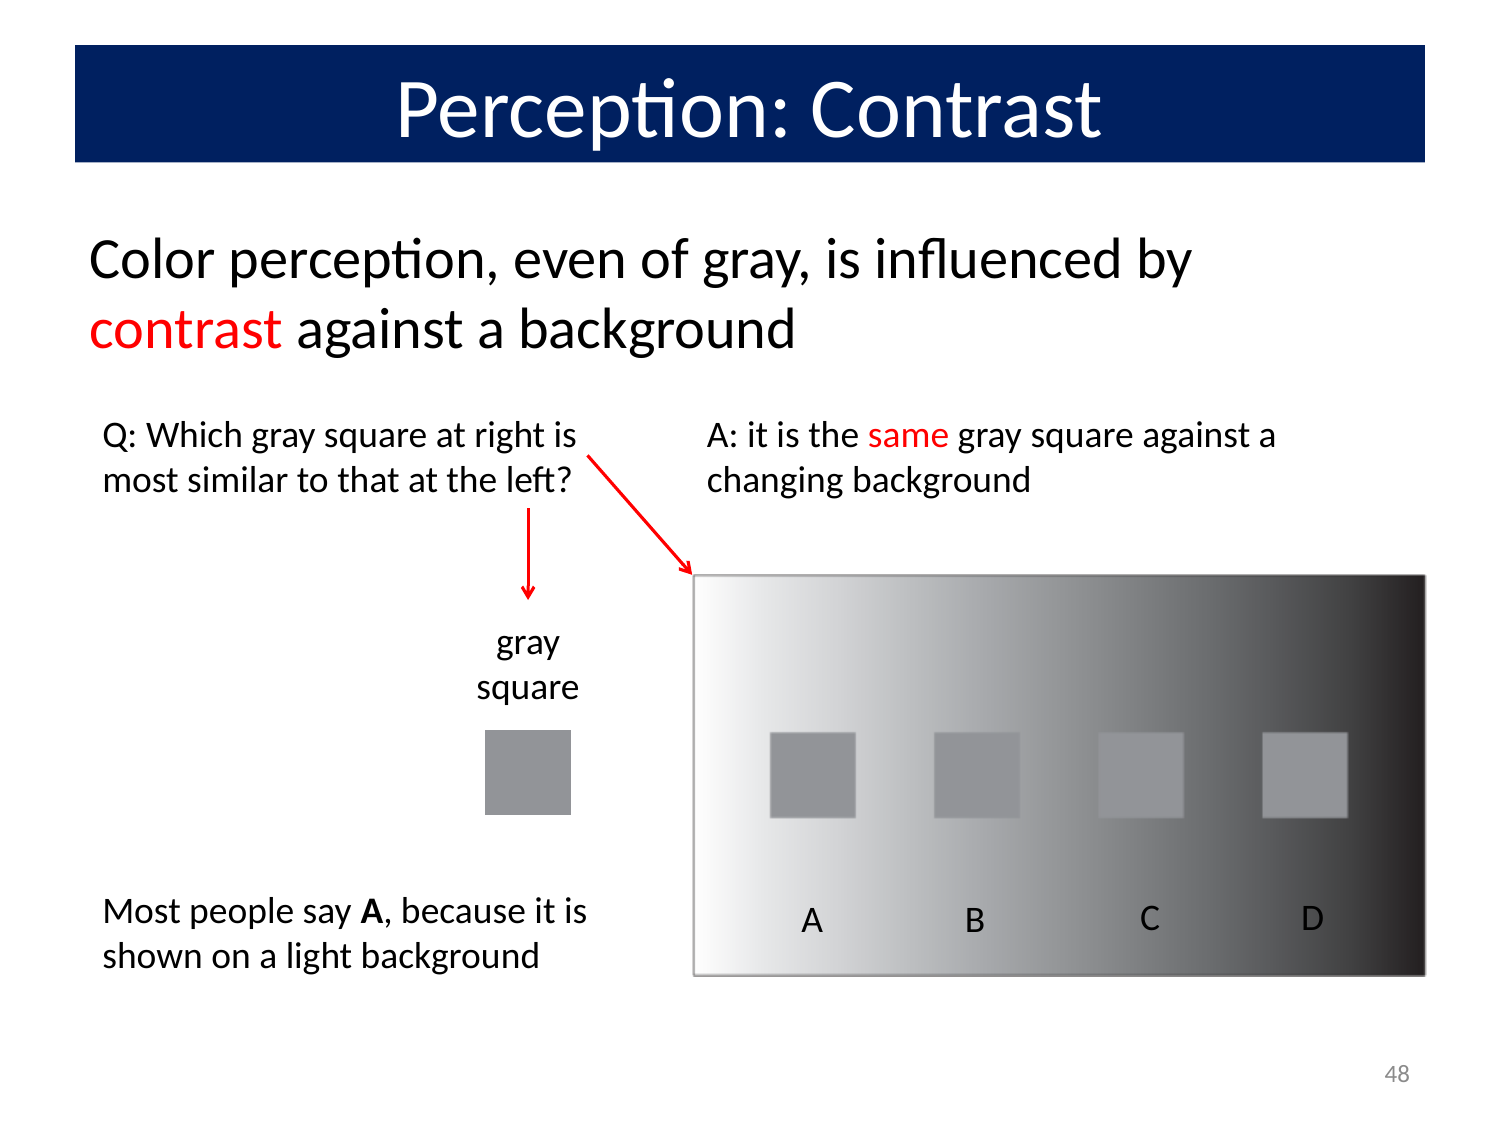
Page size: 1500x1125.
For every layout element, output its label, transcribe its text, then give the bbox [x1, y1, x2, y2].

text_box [440, 609, 616, 815]
picture [691, 574, 1427, 977]
text_box Most people say A, because it is shown on a light background [87, 878, 650, 984]
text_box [587, 455, 693, 576]
text_box A: it is the same gray square against a changing background [692, 402, 1427, 508]
title Perception: Contrast [75, 45, 1425, 163]
text_box Q: Which gray square at right is most similar to that at the left? [87, 402, 663, 508]
slide_number 48 [1074, 1042, 1425, 1103]
text_box Color perception, even of gray, is influenced by contrast against a background [74, 212, 1413, 368]
